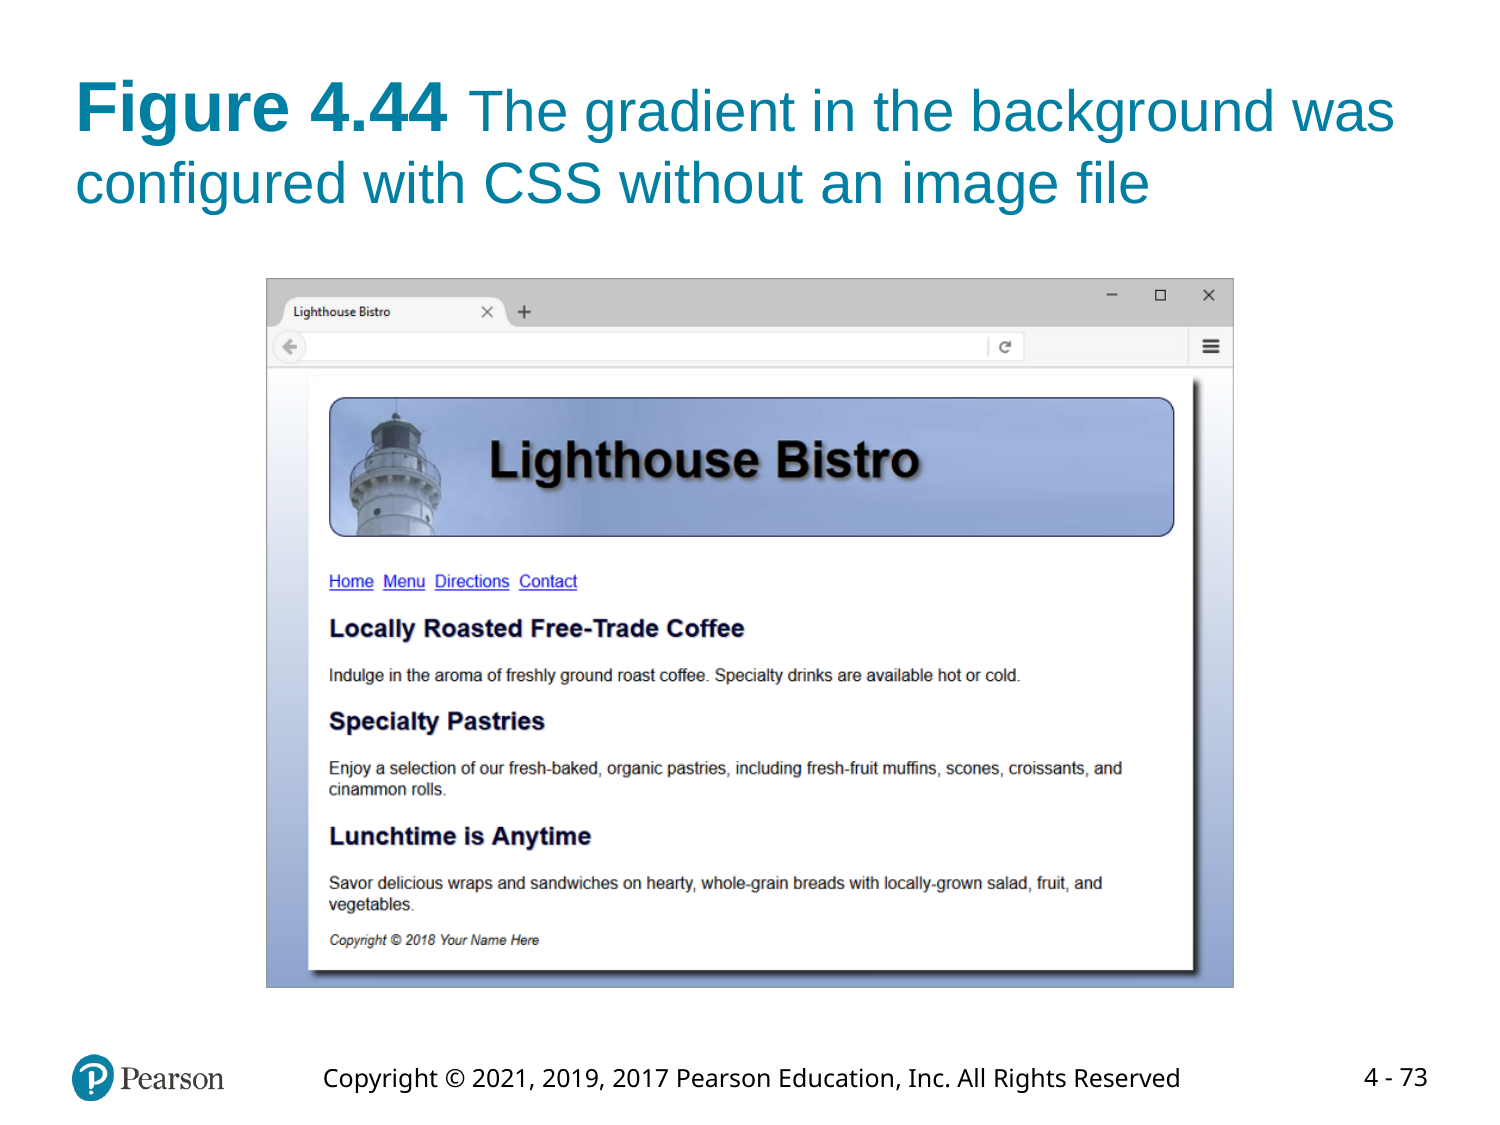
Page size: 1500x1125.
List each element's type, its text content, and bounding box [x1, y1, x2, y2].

picture [72, 1087, 83, 1101]
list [266, 278, 1234, 988]
picture [72, 1054, 89, 1072]
title Figure 4.44 The gradient in the background was configured with CSS without an image file [75, 35, 1425, 216]
picture [81, 1064, 107, 1089]
picture [99, 1054, 224, 1101]
